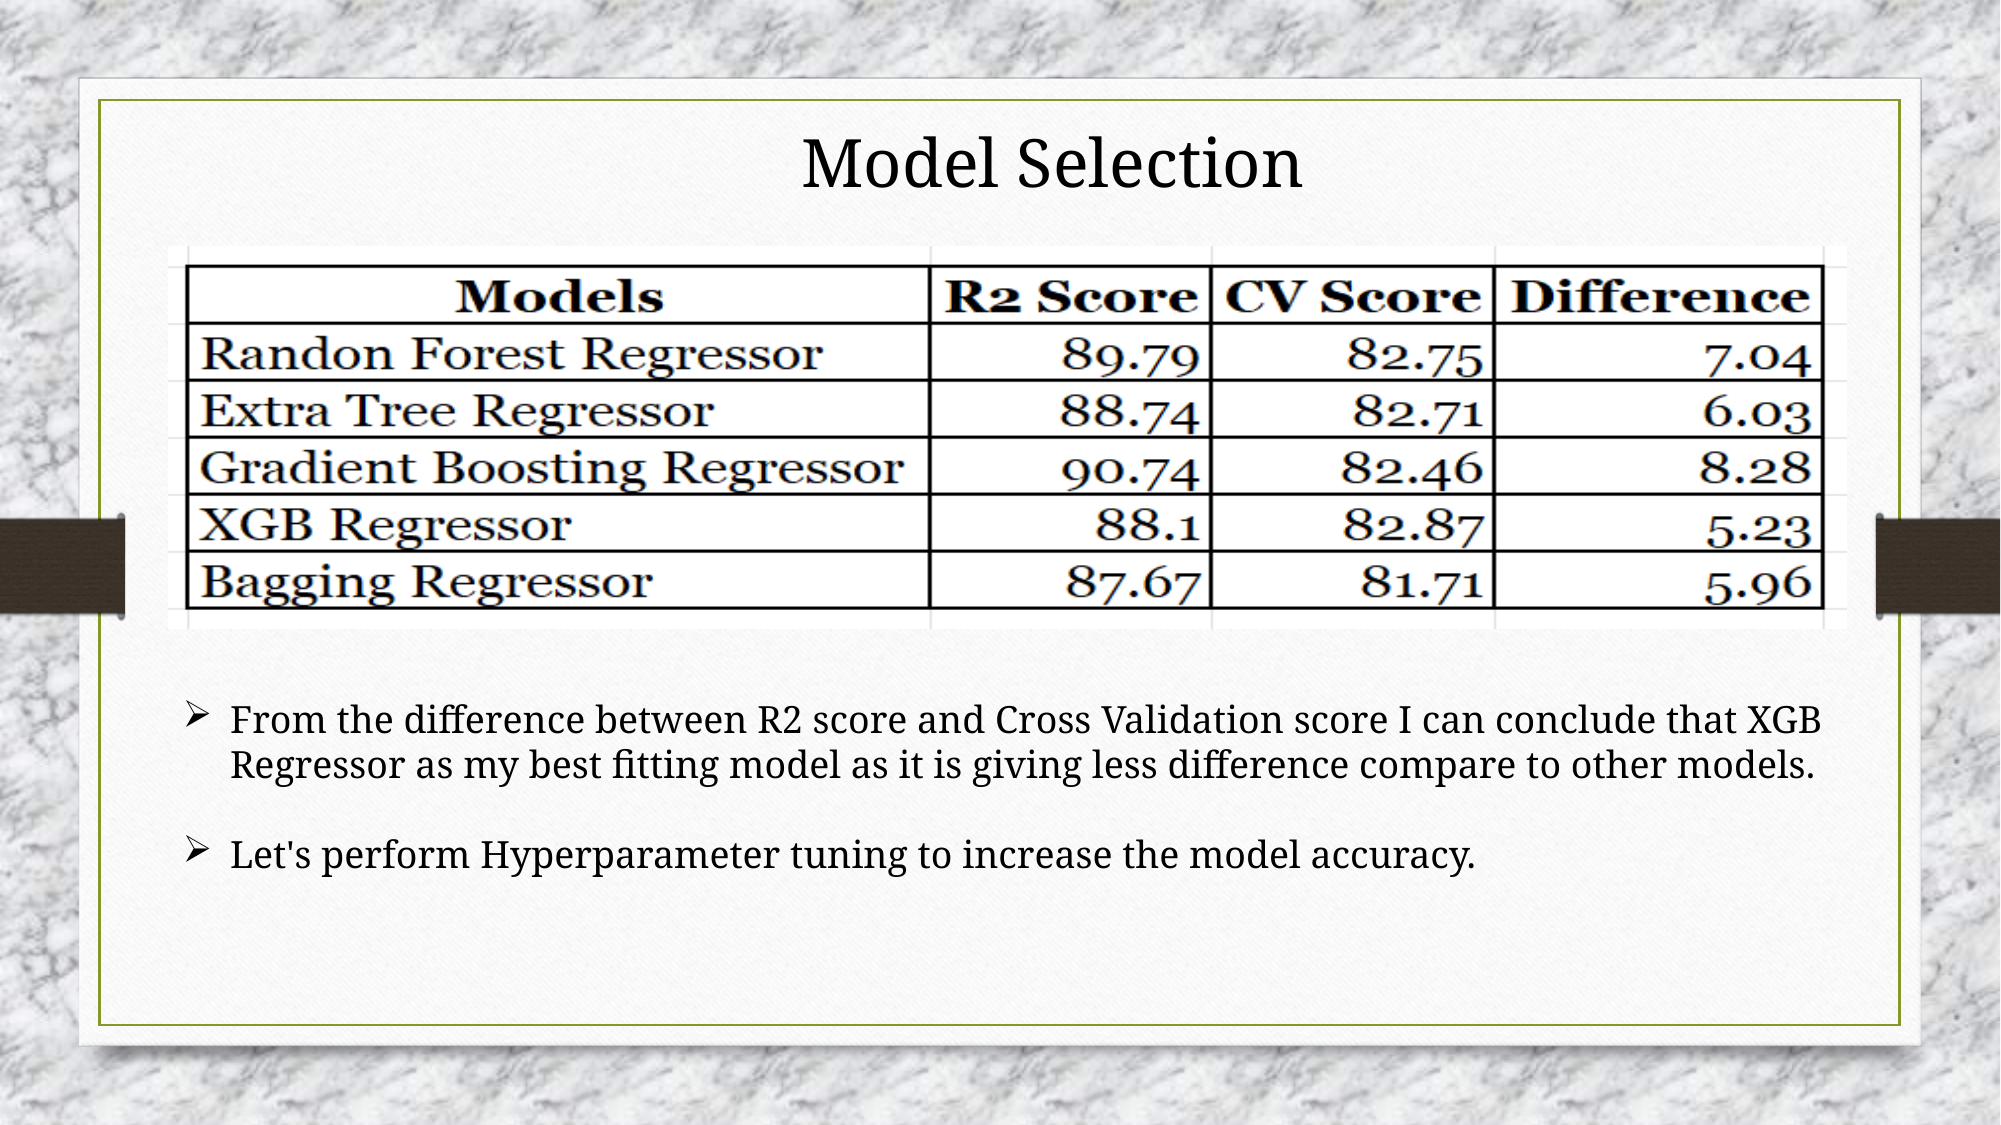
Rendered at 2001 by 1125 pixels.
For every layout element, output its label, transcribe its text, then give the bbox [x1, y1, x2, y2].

text_box From the difference between R2 score and Cross Validation score I can conclude that XGB Regressor as my best fitting model as it is giving less difference compare to other models. Let's perform Hyperparameter tuning to increase the model accuracy. [168, 688, 1847, 929]
picture [0, 0, 2001, 1125]
text_box Model Selection [224, 108, 1882, 209]
